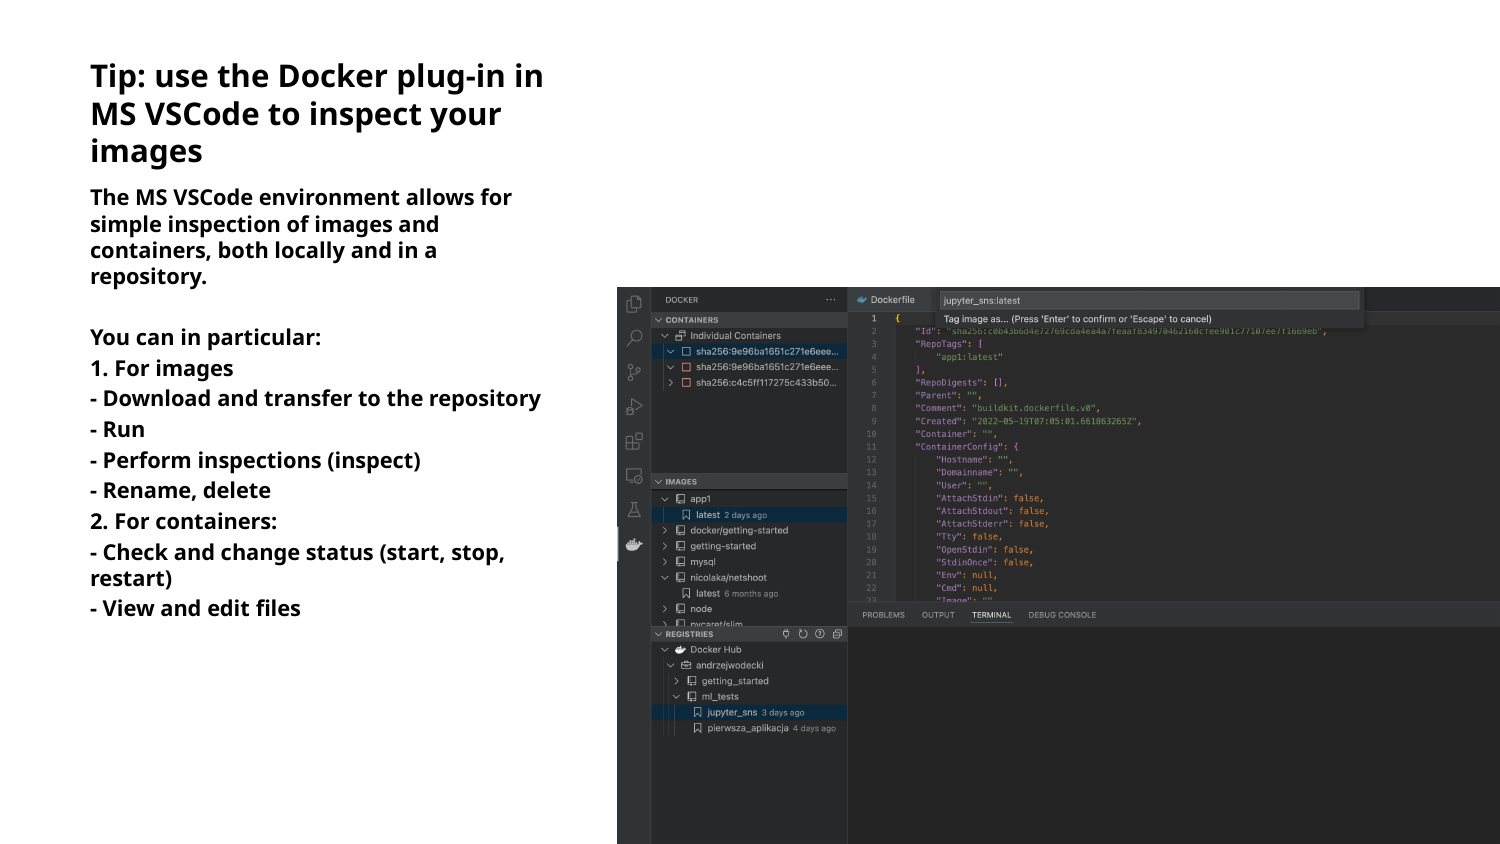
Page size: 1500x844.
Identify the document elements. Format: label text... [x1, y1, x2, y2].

picture [617, 287, 1500, 844]
list The MS VSCode environment allows for simple inspection of images and containers, both locally and in a repository. You can in particular: 1. For images - Download and transfer to the repository - Run - Perform inspections (inspect) - Rename, delete 2. For containers: - Check and change status (start, stop, restart) - View and edit files [75, 176, 569, 754]
title Tip: use the Docker plug-in in MS VSCode to inspect your images [75, 33, 569, 176]
